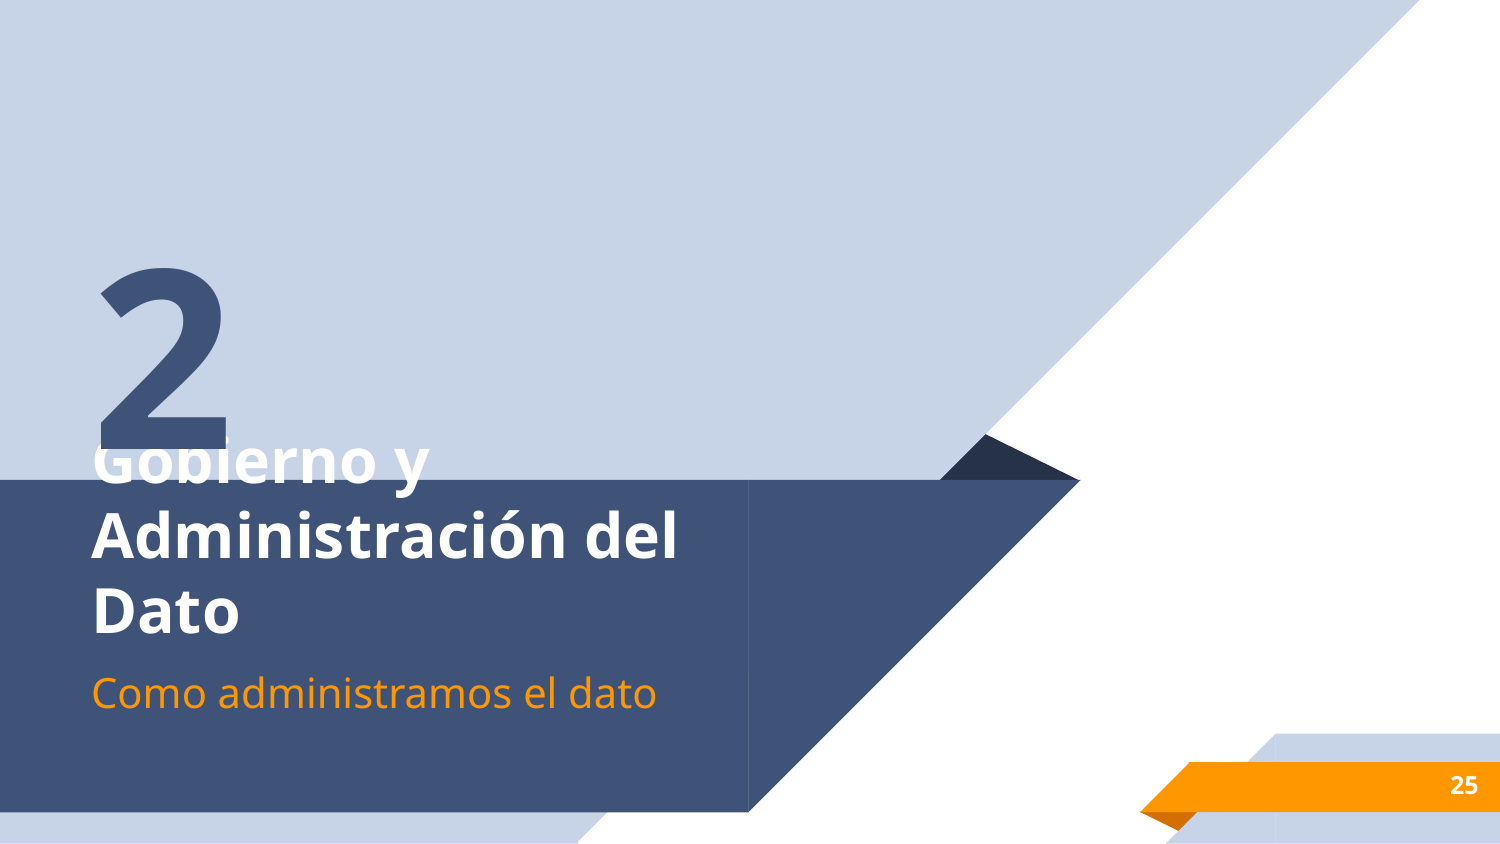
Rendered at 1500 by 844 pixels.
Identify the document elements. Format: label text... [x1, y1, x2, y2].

title Gobierno y Administración del Dato [76, 470, 748, 652]
slide_number 25 [1249, 760, 1494, 813]
text_box 2 [76, 0, 434, 515]
subtitle Como administramos el dato [76, 652, 748, 781]
